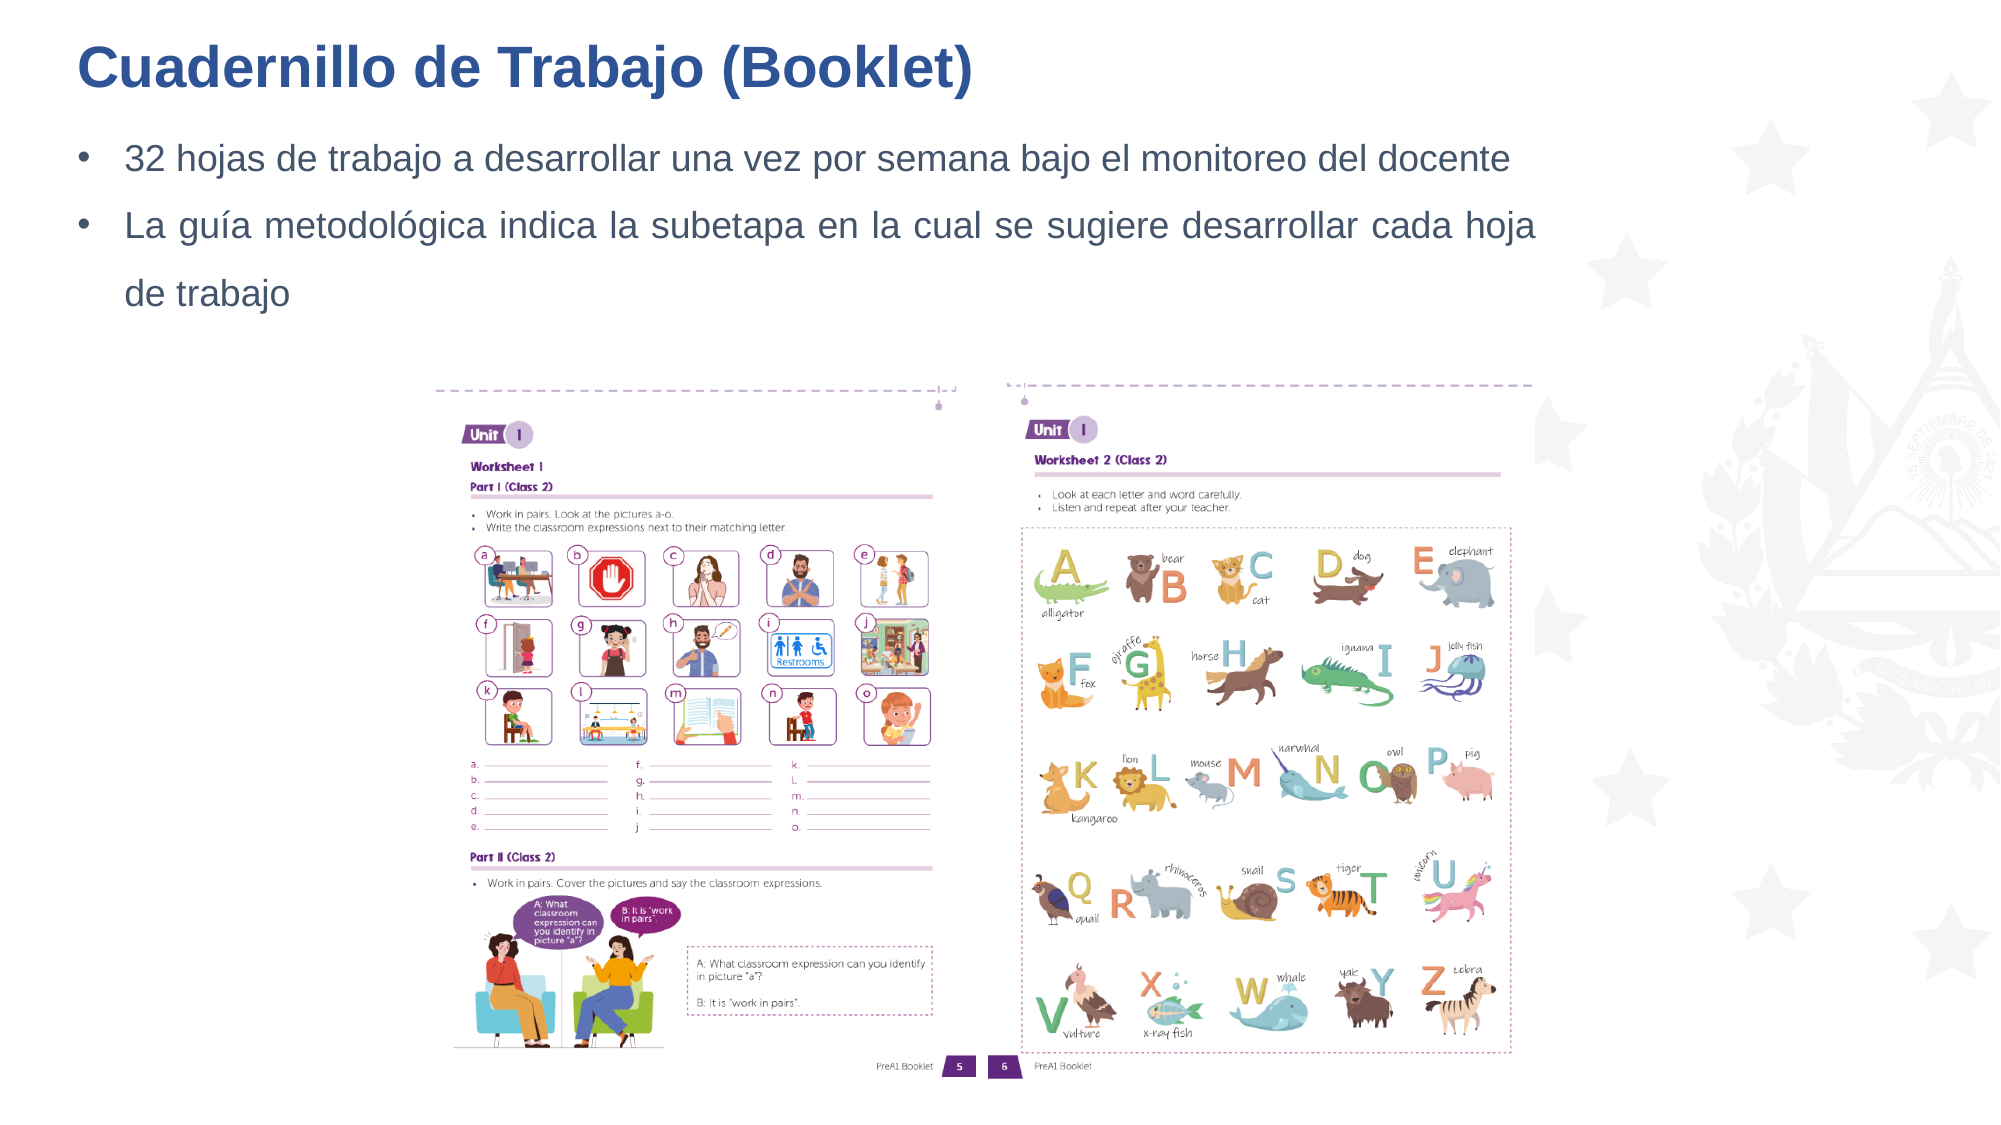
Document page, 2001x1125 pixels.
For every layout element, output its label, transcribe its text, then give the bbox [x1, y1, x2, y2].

picture [432, 383, 976, 1077]
text_box Cuadernillo de Trabajo (Booklet) [62, 17, 1026, 121]
text_box 32 hojas de trabajo a desarrollar una vez por semana bajo el monitoreo del docente La guía metodológica indica la subetapa en la cual se sugiere desarrollar cada hoja de trabajo [29, 103, 1607, 909]
picture [988, 0, 2000, 1125]
